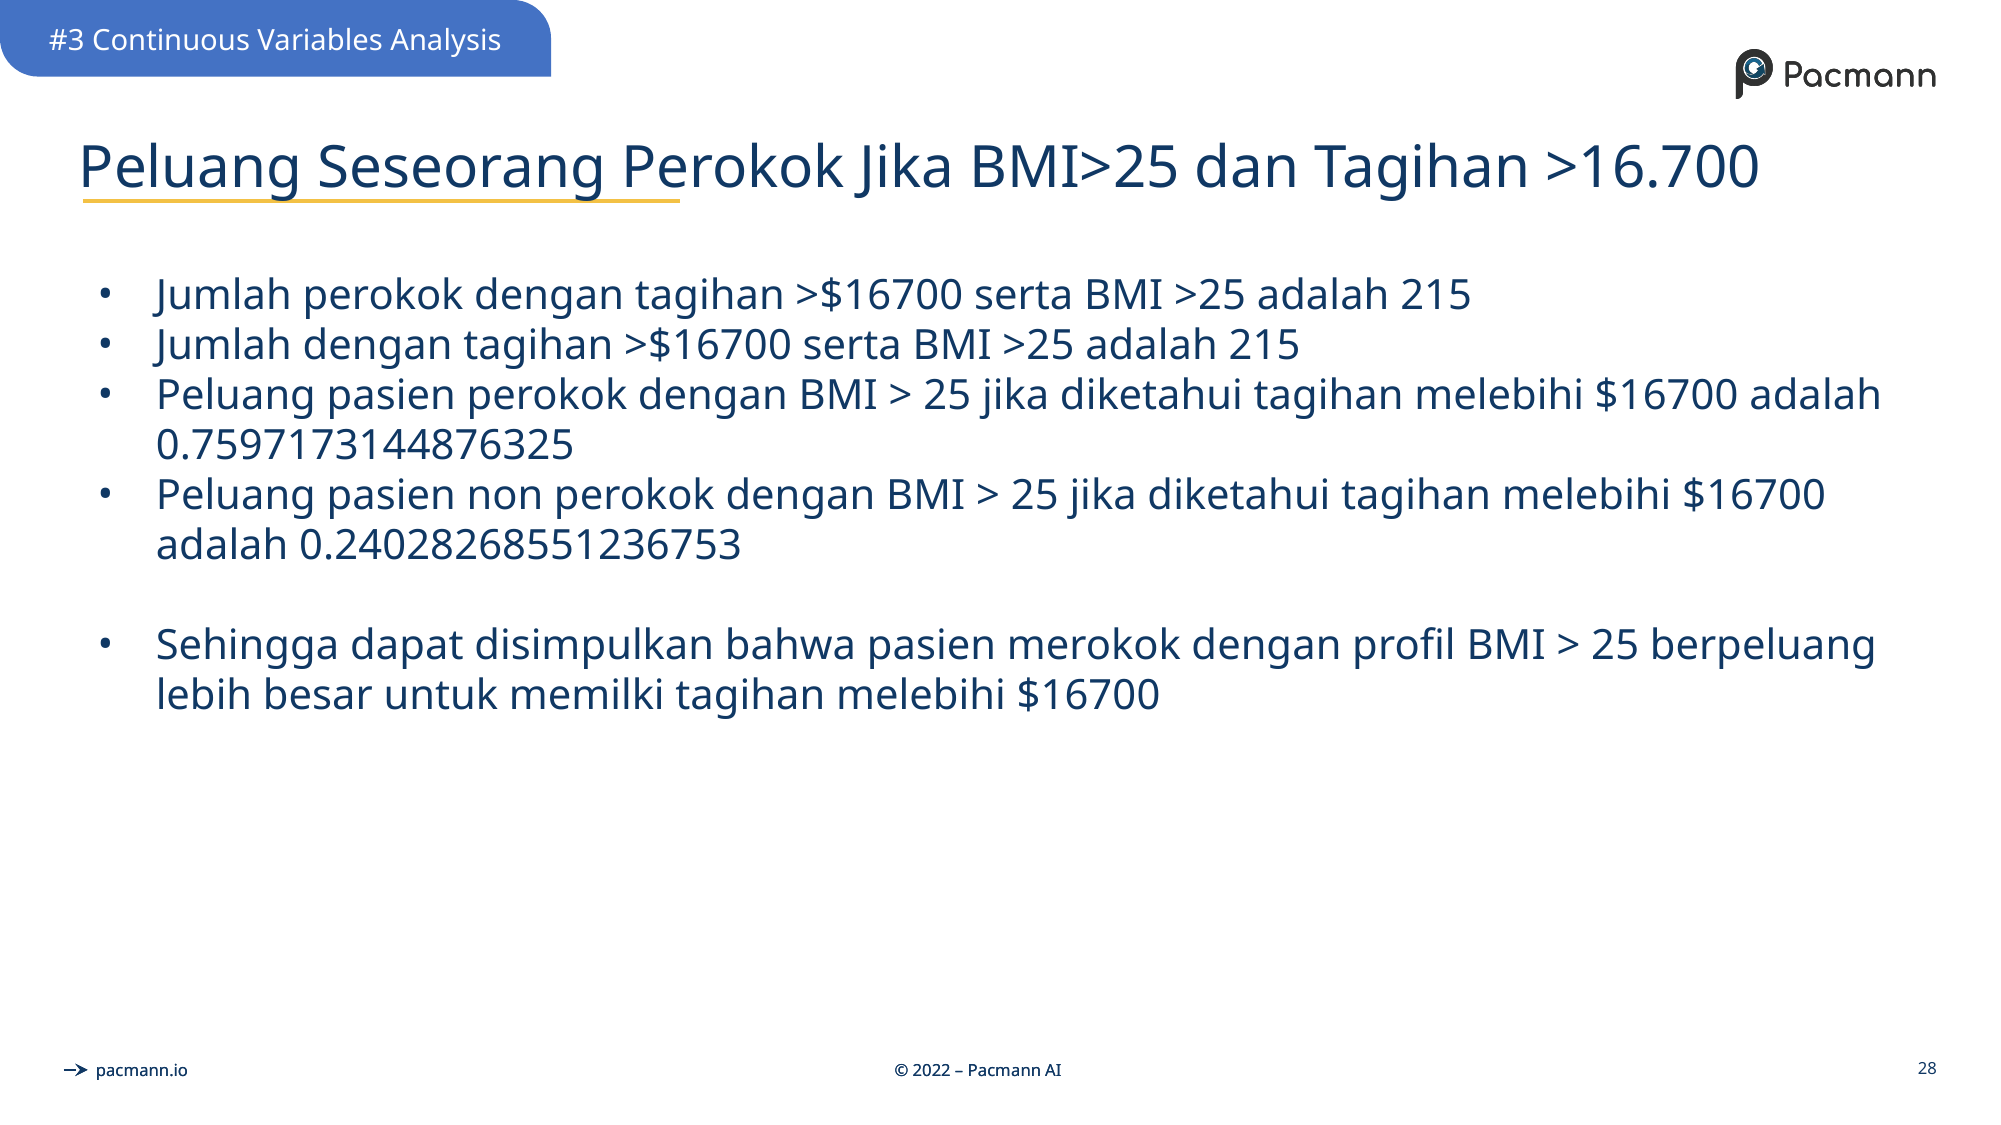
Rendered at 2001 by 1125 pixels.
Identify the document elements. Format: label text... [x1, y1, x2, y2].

title Peluang Seseorang Perokok Jika BMI>25 dan Tagihan >16.700 [63, 59, 1935, 278]
text_box #3 Continuous Variables Analysis [0, 0, 554, 79]
picture [1707, 36, 1966, 112]
text_box Jumlah perokok dengan tagihan >$16700 serta BMI >25 adalah 215 Jumlah dengan tagihan >$16700 serta BMI >25 adalah 215 Peluang pasien perokok dengan BMI > 25 jika diketahui tagihan melebihi $16700 adalah 0.7597173144876325 Peluang pasien non perokok dengan BMI > 25 jika diketahui tagihan melebihi $16700 adalah 0.24028268551236753 Sehingga dapat disimpulkan bahwa pasien merokok dengan profil BMI > 25 berpeluang lebih besar untuk memilki tagihan melebihi $16700 [65, 259, 1934, 726]
